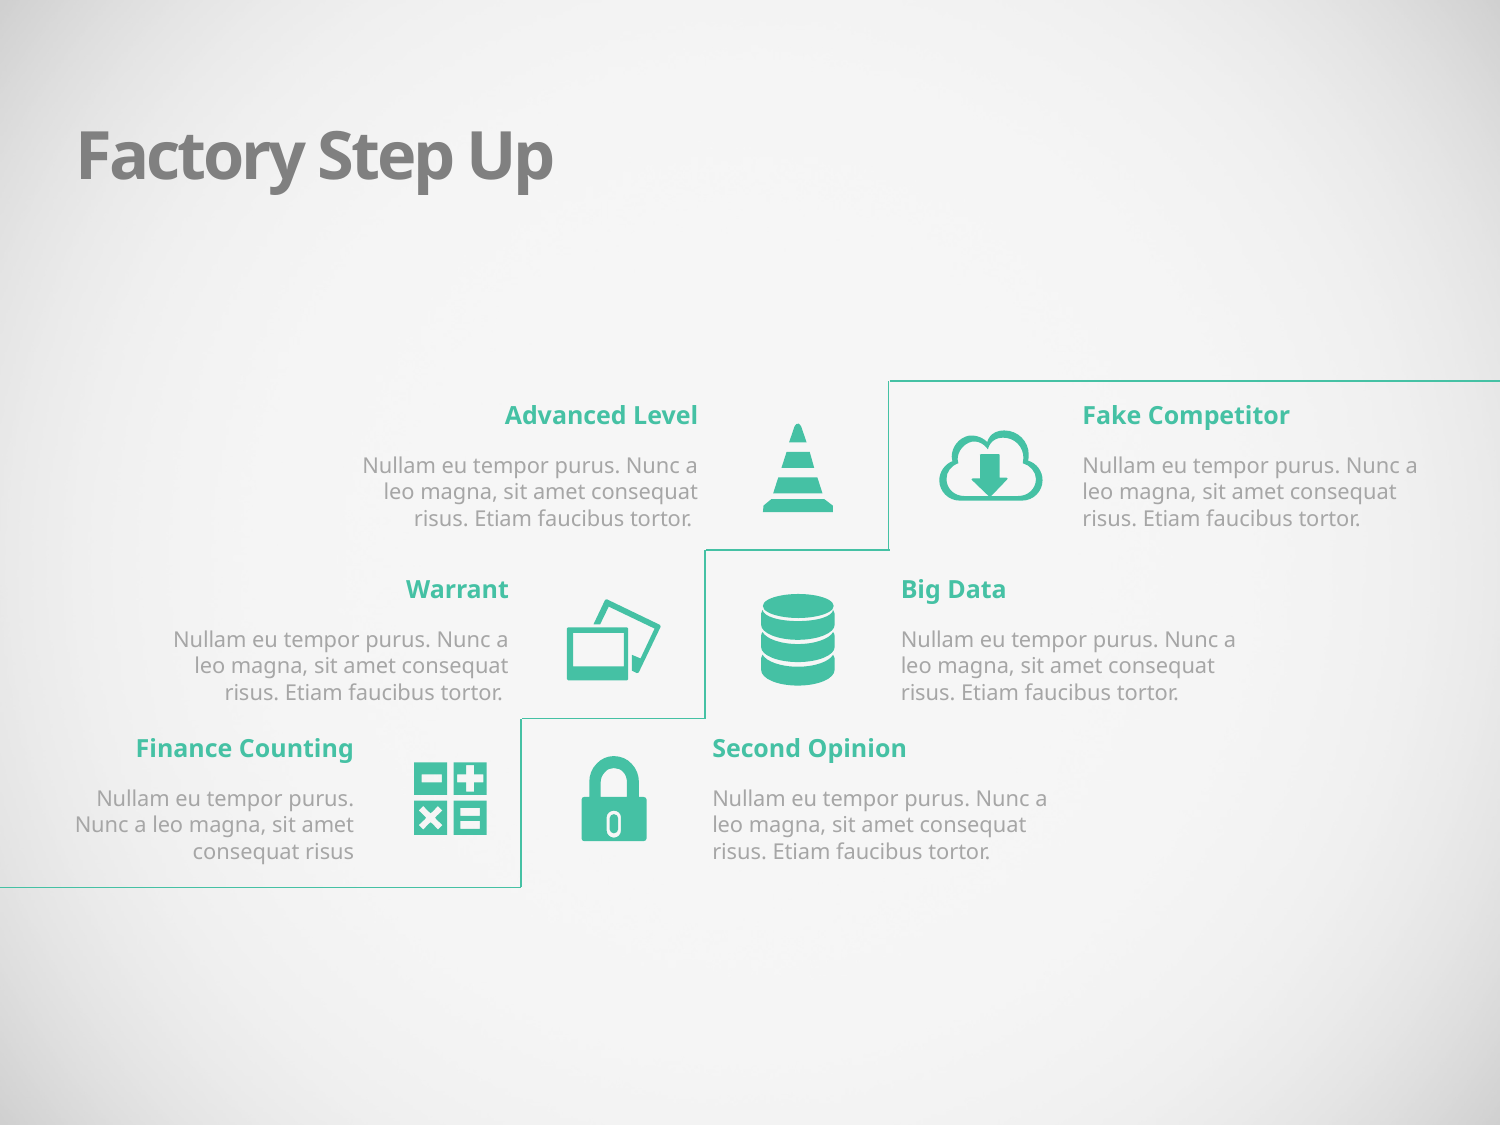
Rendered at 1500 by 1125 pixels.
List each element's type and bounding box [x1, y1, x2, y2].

text_box [581, 755, 647, 842]
text_box [68, 109, 565, 197]
text_box [789, 423, 807, 443]
picture [0, 0, 1500, 887]
text_box [939, 430, 1043, 501]
text_box [893, 569, 1256, 709]
text_box [413, 762, 487, 836]
text_box [154, 569, 517, 709]
text_box [760, 593, 835, 686]
text_box [0, 380, 1500, 888]
text_box [773, 477, 823, 494]
text_box [1074, 395, 1437, 535]
text_box [344, 395, 706, 535]
text_box [781, 451, 815, 468]
text_box [762, 499, 833, 513]
picture [0, 382, 1500, 1125]
text_box [704, 728, 1067, 868]
text_box [566, 599, 662, 681]
text_box [37, 728, 362, 868]
